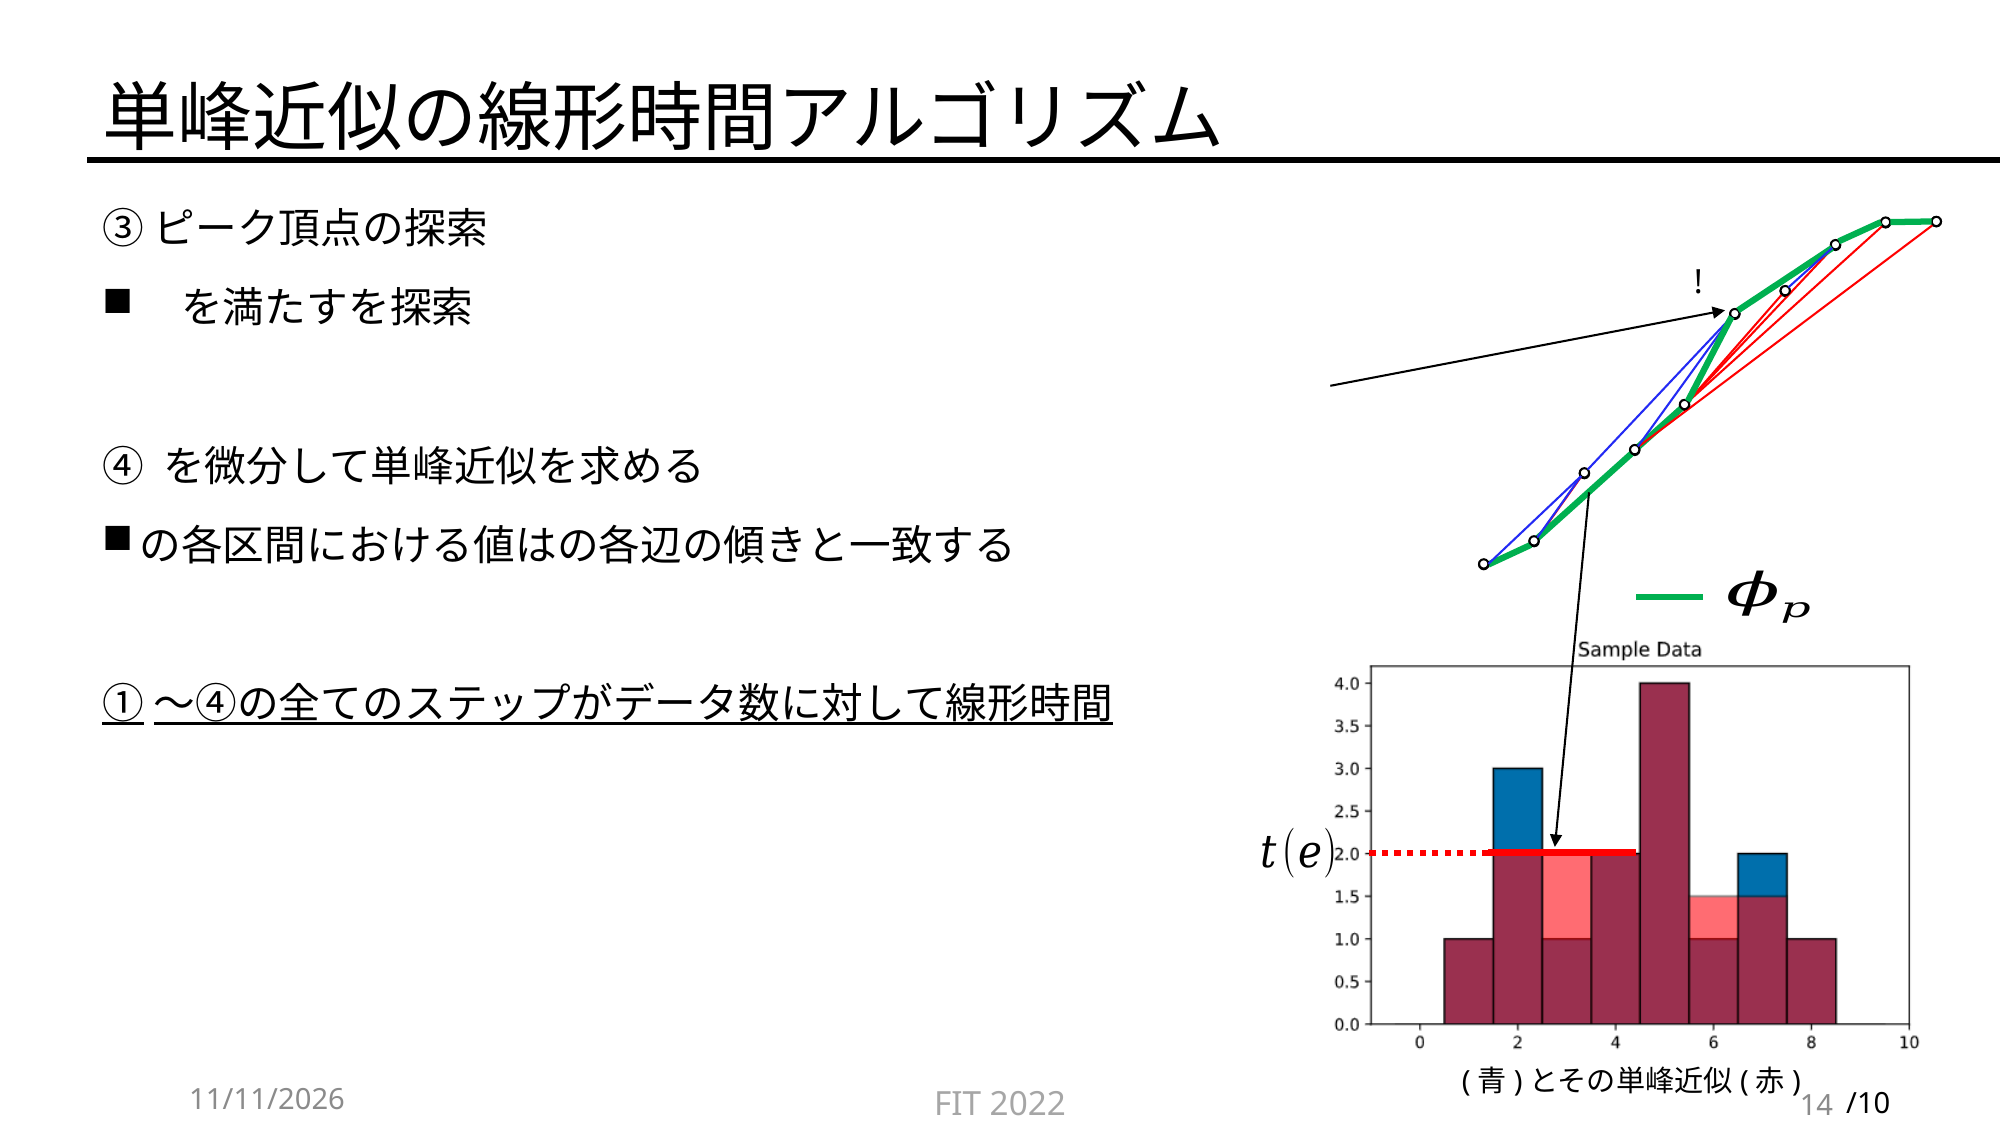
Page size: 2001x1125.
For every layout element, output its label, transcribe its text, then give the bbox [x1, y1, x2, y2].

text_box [1478, 216, 1941, 570]
slide_number 14 [1398, 1073, 1849, 1125]
title 単峰近似の線形時間アルゴリズム [87, 55, 1913, 187]
picture [1330, 632, 1922, 1053]
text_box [1554, 492, 1590, 847]
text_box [1636, 565, 1814, 624]
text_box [1330, 310, 1725, 386]
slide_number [42, 1070, 493, 1125]
footer FIT 2022 [662, 1074, 1338, 1125]
